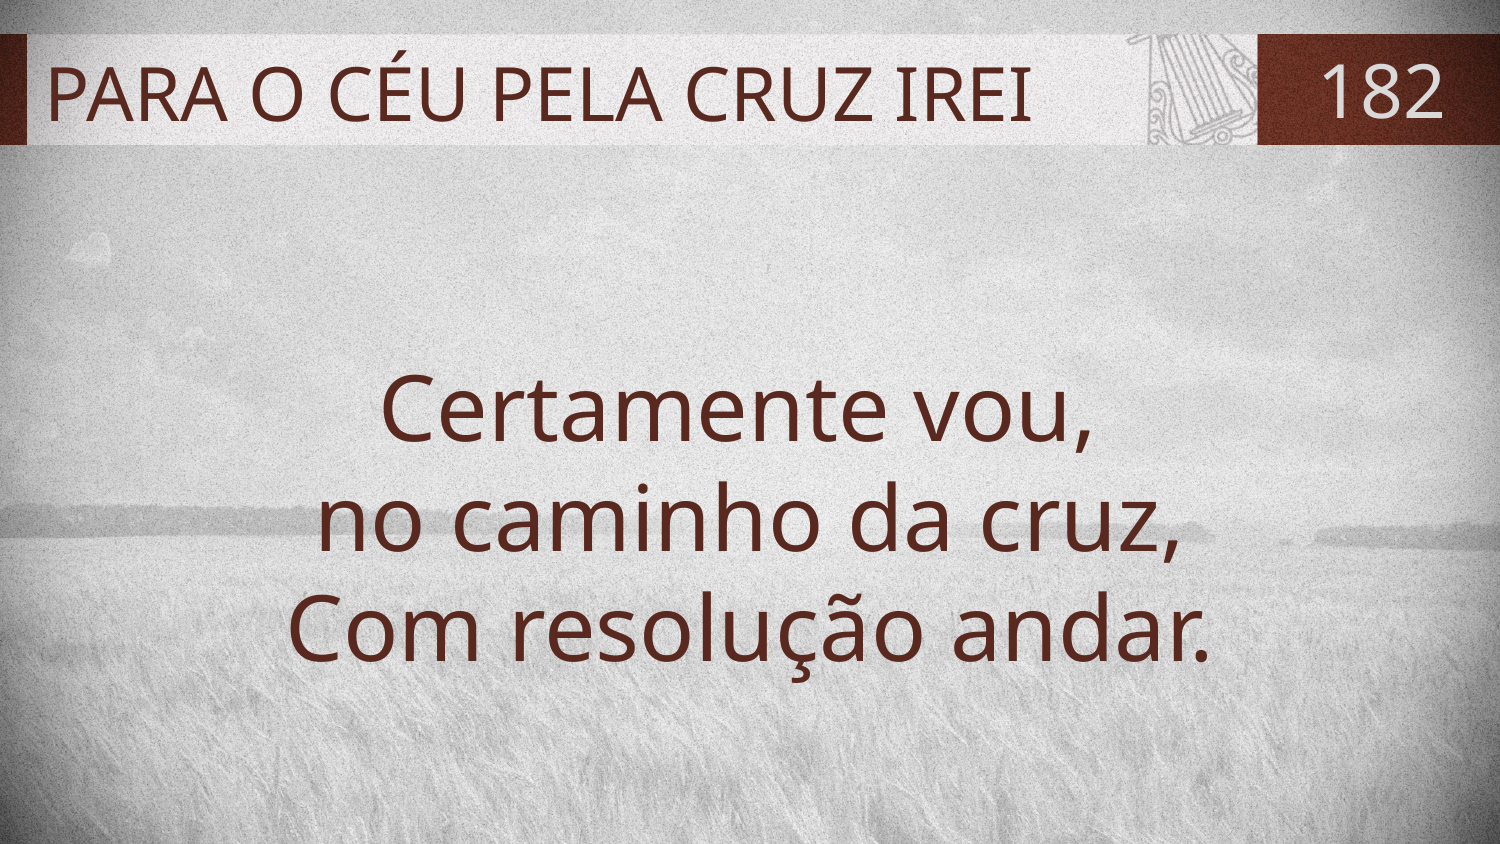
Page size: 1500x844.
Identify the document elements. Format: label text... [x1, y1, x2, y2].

picture [0, 0, 1500, 185]
list 182 [1281, 36, 1483, 143]
title PARA O CÉU PELA CRUZ IREI [29, 33, 1258, 151]
list Certamente vou, no caminho da cruz, Com resolução andar. [0, 185, 1500, 844]
